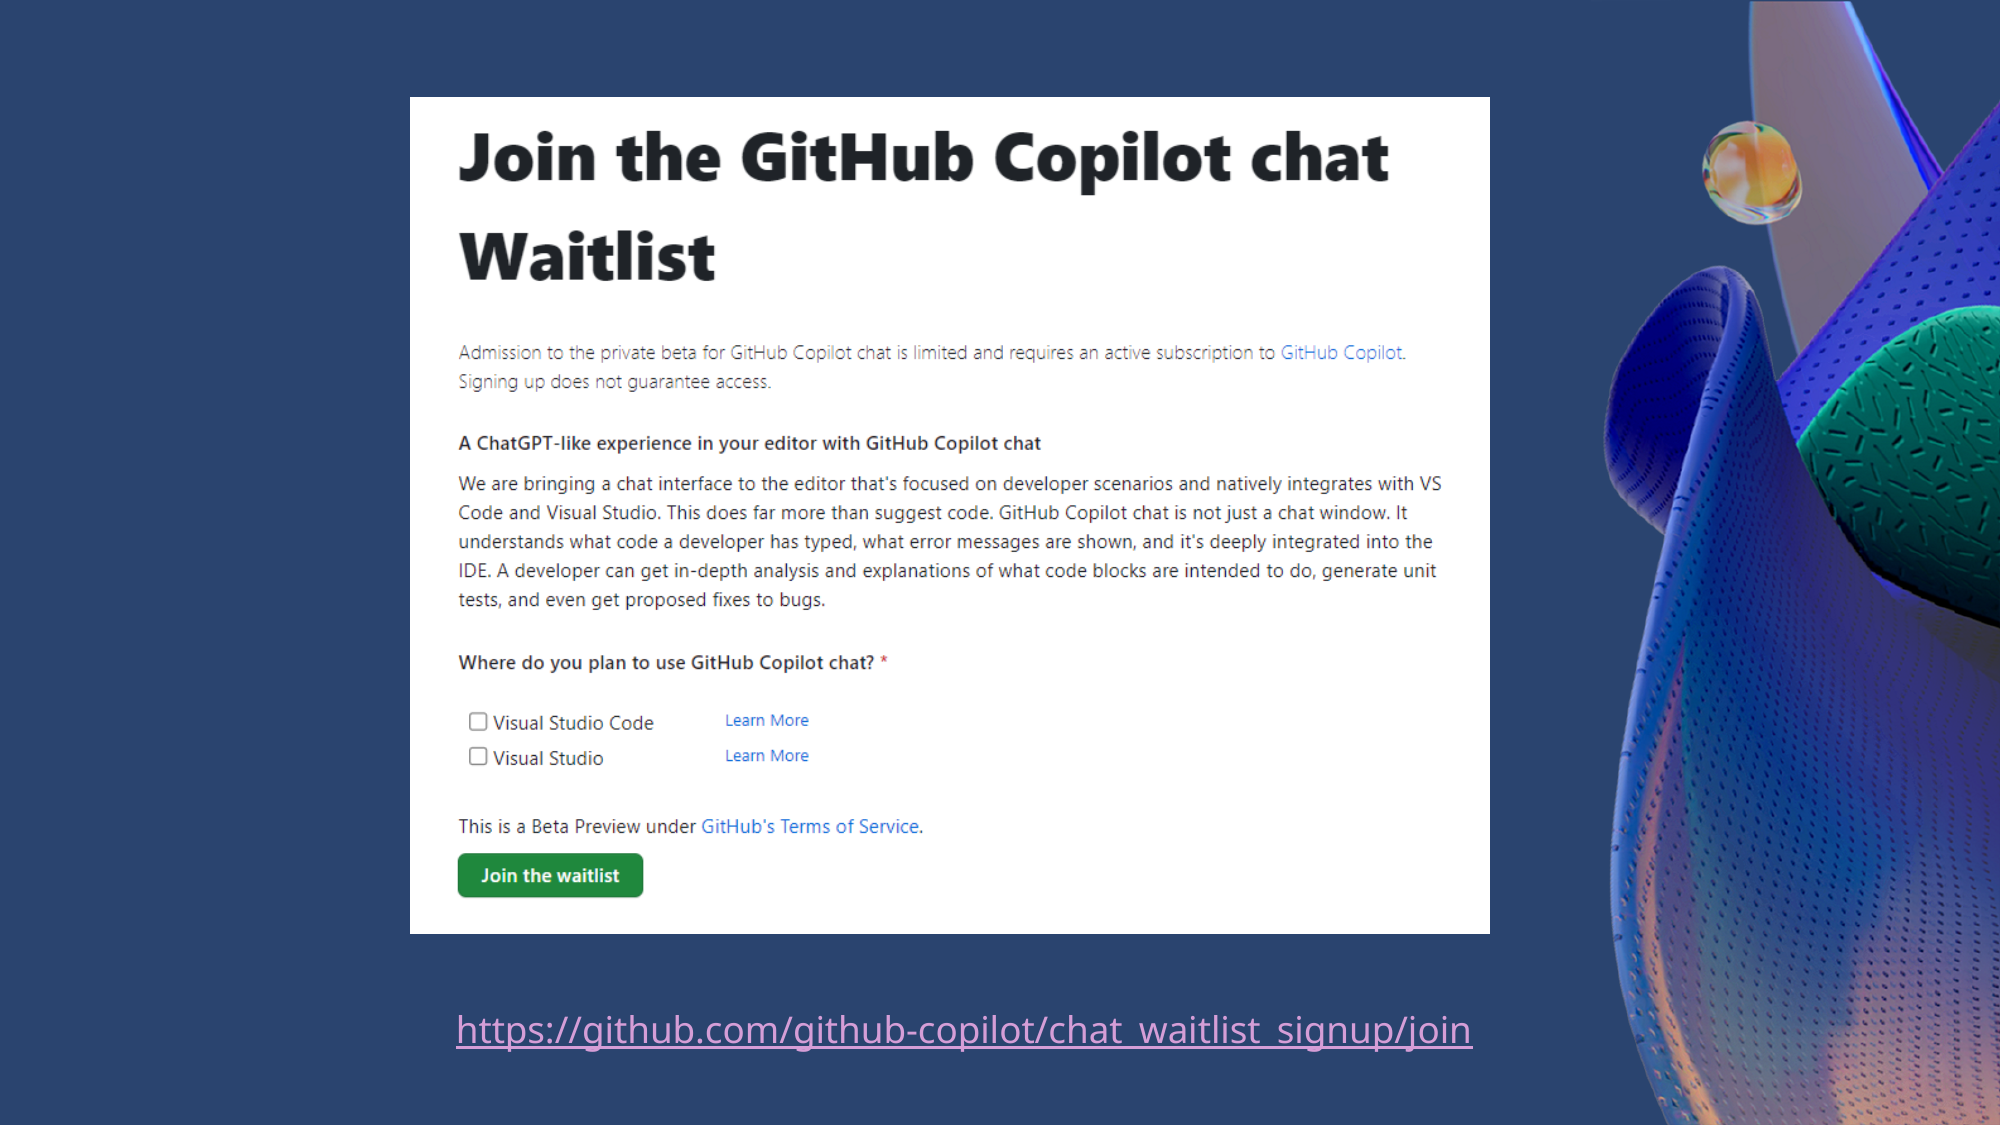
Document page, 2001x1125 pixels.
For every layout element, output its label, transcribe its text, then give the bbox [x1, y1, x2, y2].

picture [410, 97, 1490, 935]
picture [1591, 0, 2000, 1125]
text_box https://github.com/github-copilot/chat_waitlist_signup/join [441, 999, 1559, 1064]
